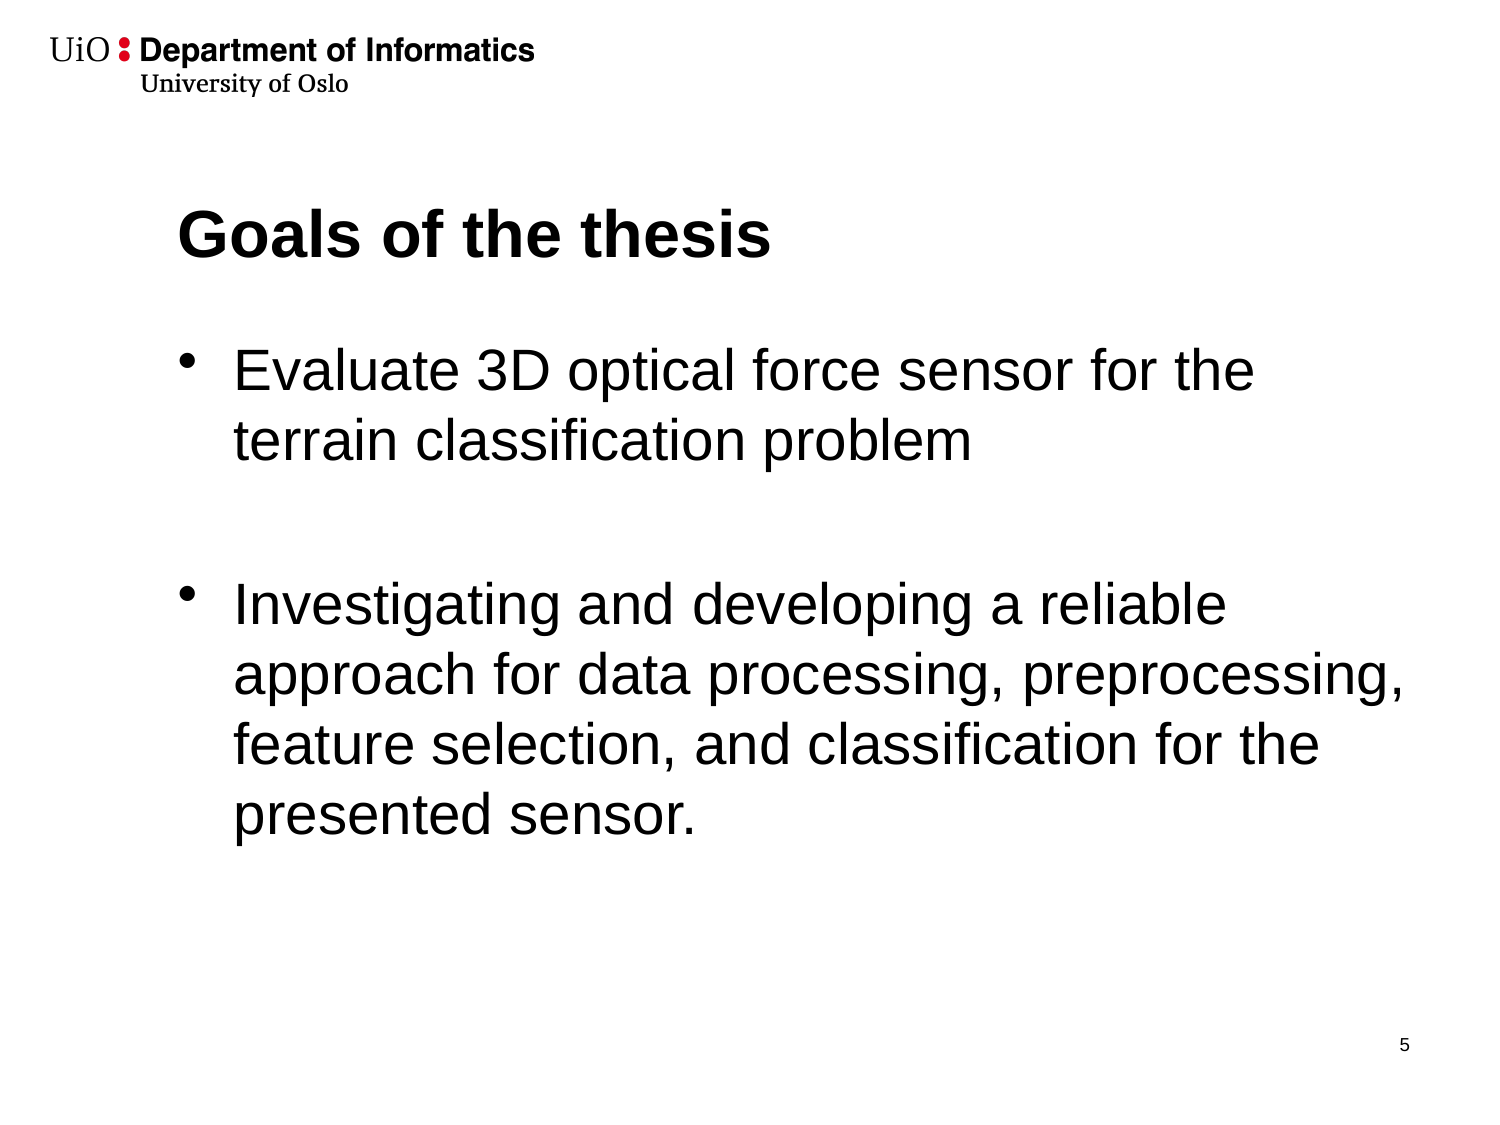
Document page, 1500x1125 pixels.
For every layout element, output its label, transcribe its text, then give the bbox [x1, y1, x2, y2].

title Goals of the thesis [162, 137, 1426, 324]
slide_number 6 [1312, 1024, 1426, 1101]
list Evaluate 3D optical force sensor for the terrain classification problem Investigating and developing a reliable approach for data processing, preprocessing, feature selection, and classification for the presented sensor. [162, 324, 1426, 1001]
picture [50, 37, 534, 97]
